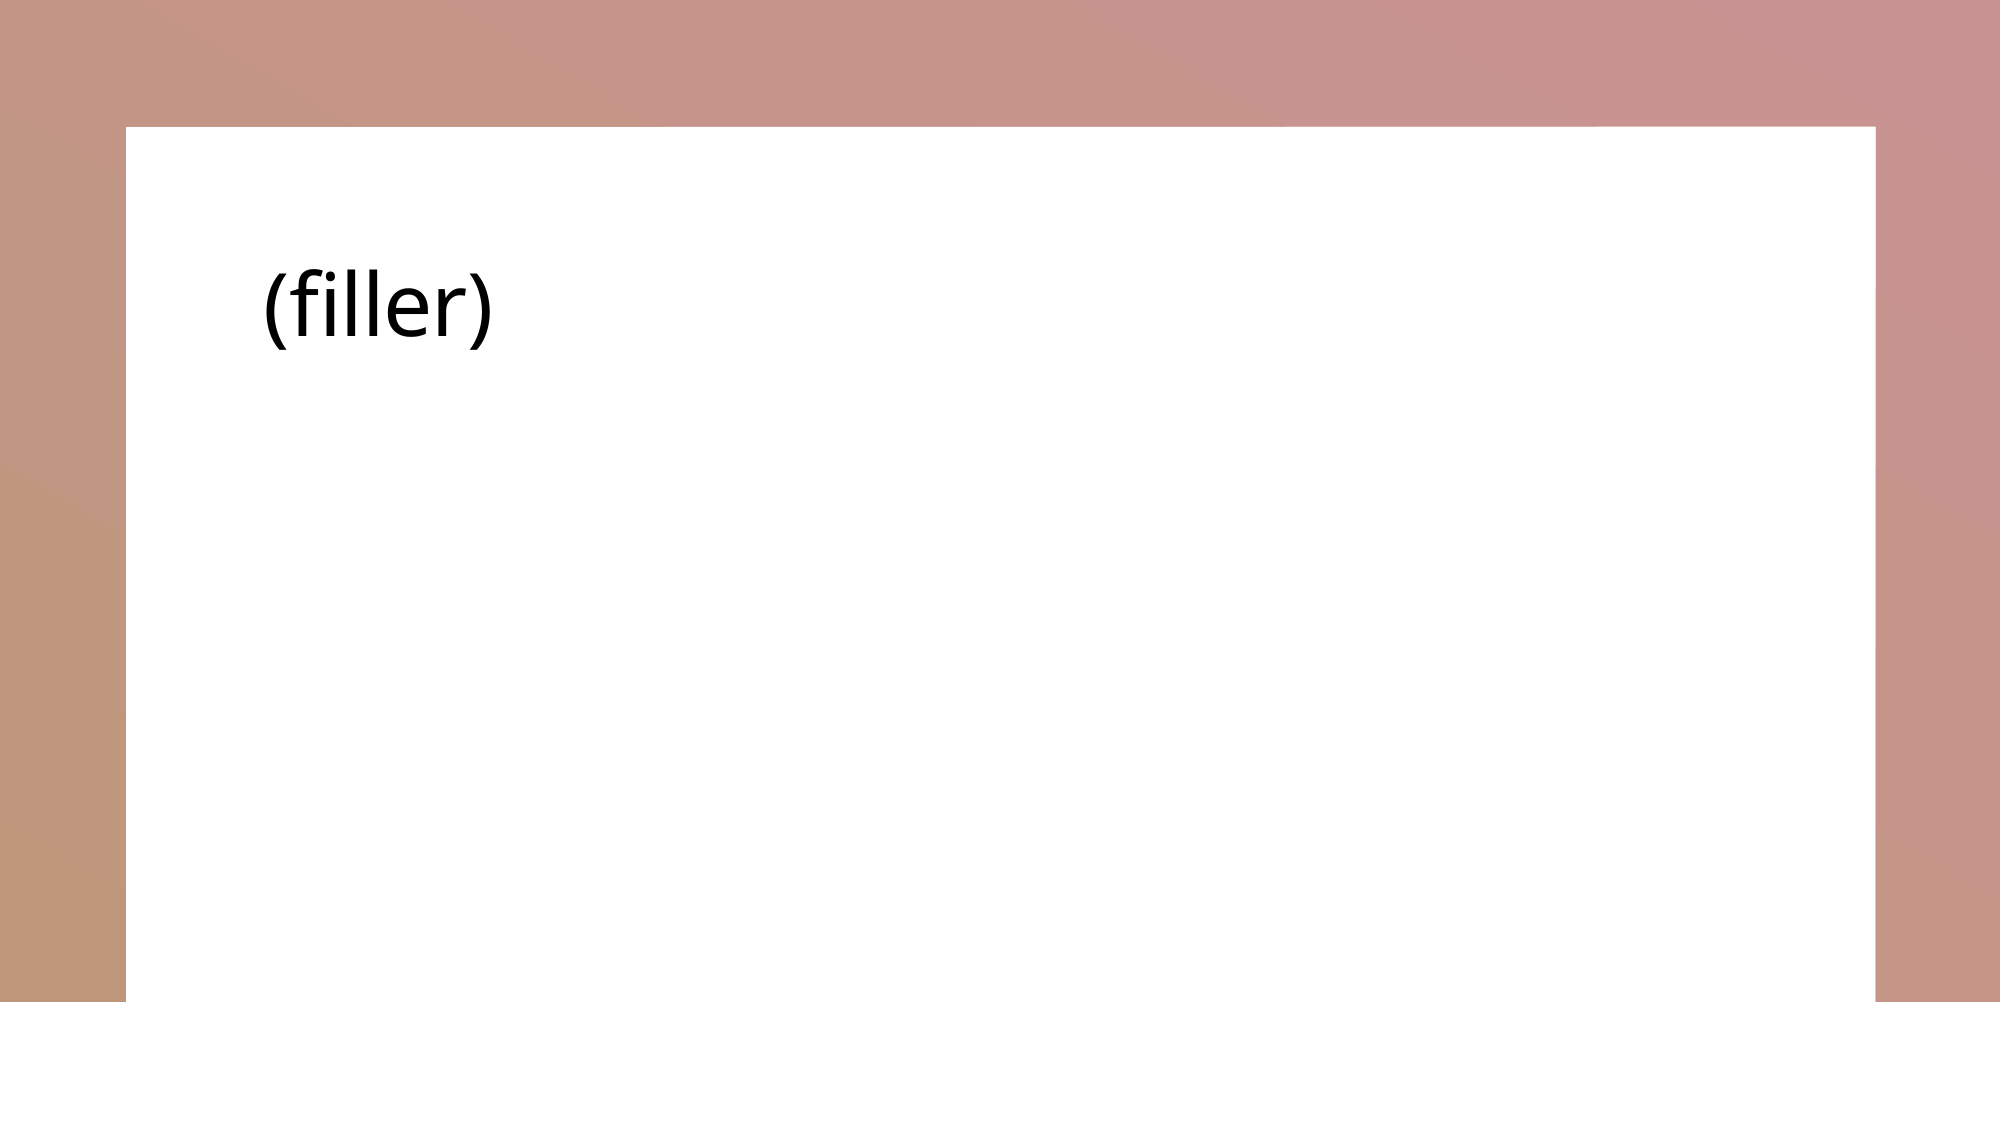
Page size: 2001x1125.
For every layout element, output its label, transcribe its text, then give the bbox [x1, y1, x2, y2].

title (filler) [248, 248, 1749, 470]
